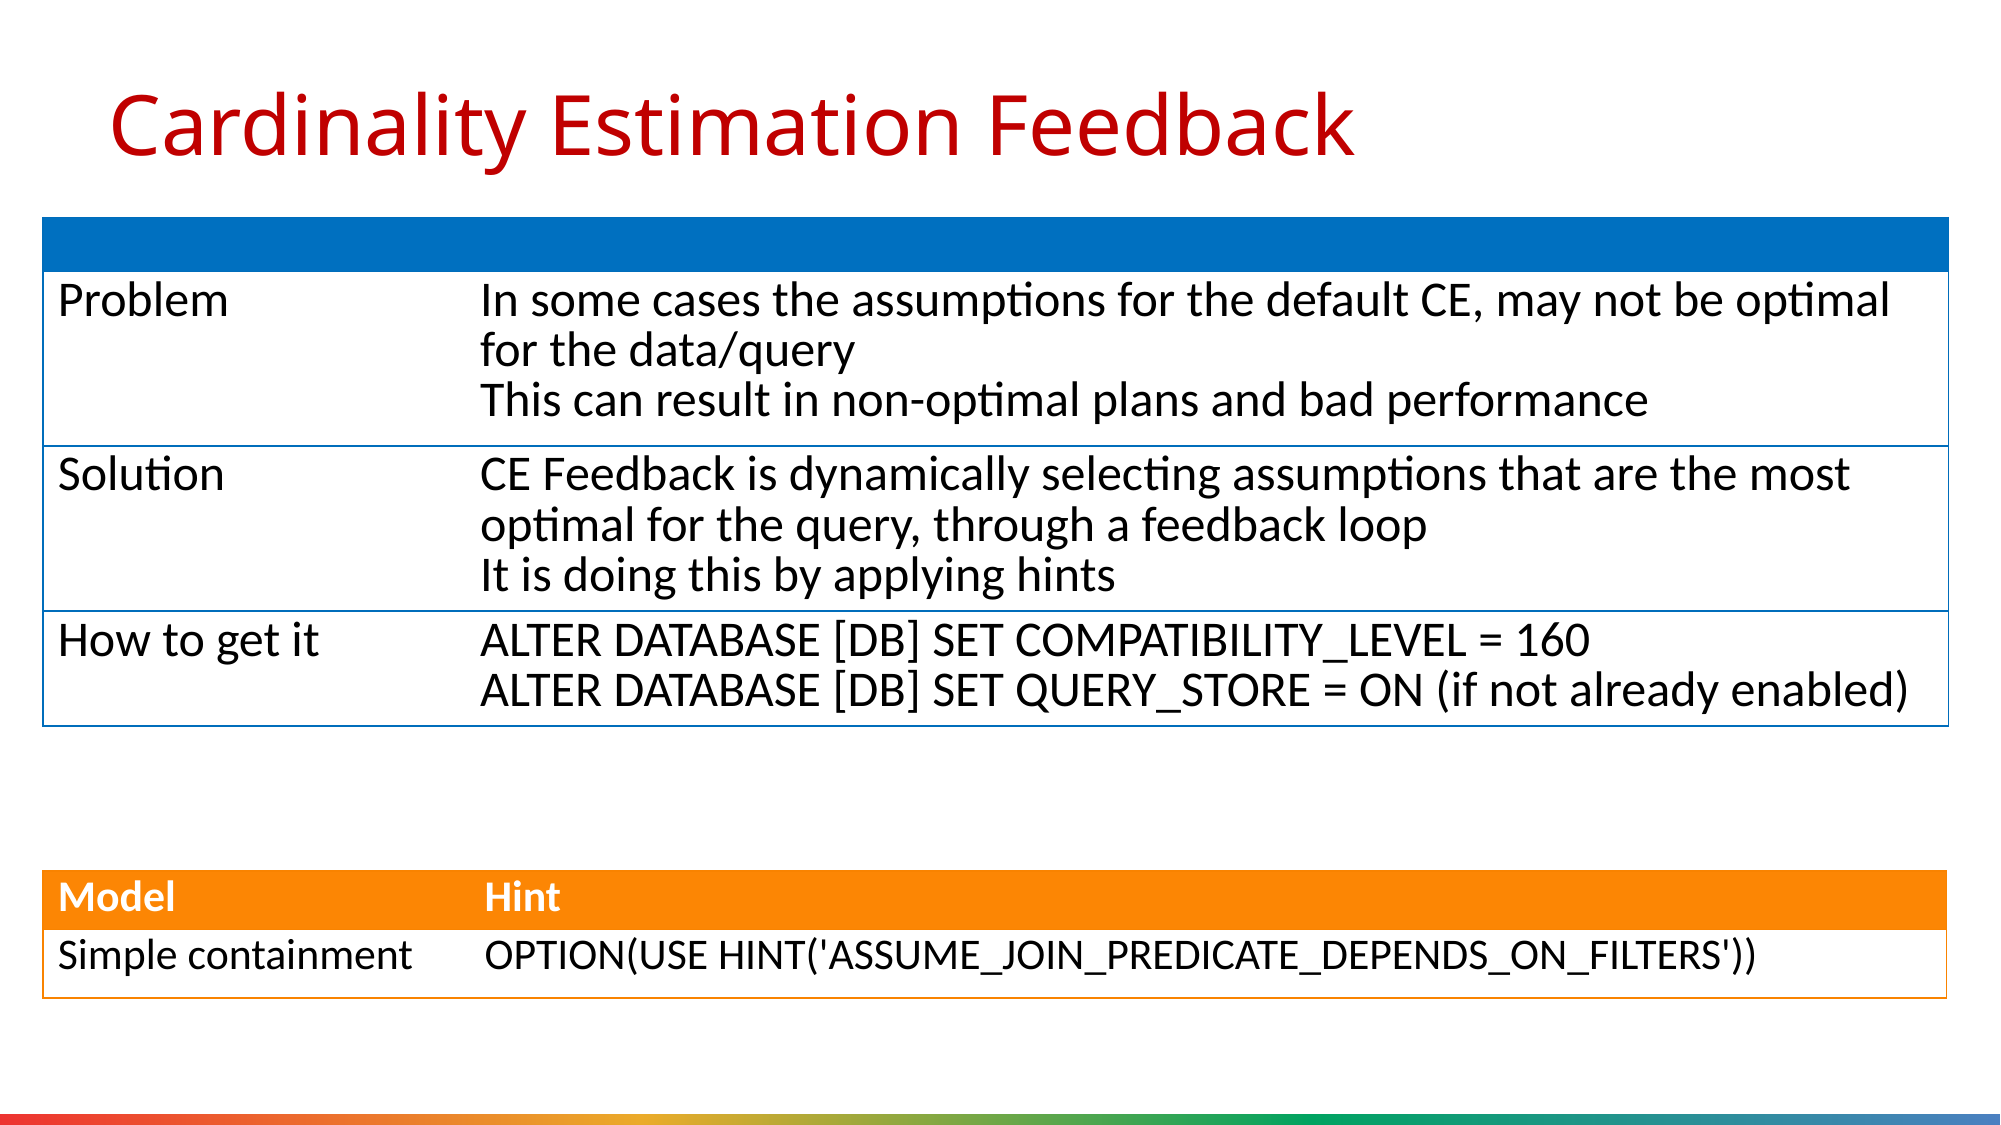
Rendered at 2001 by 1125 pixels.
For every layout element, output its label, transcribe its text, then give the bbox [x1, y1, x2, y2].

table_cell OPTION(USE HINT('ASSUME_JOIN_PREDICATE_DEPENDS_ON_FILTERS')) [470, 930, 1946, 997]
table_header [465, 218, 1948, 271]
table_cell ALTER DATABASE [DB] SET COMPATIBILITY_LEVEL = 160 ALTER DATABASE [DB] SET QUERY_STORE = ON (if not already enabled) [465, 612, 1948, 725]
table_cell Problem [44, 272, 465, 445]
table_cell Solution [44, 447, 465, 610]
title Cardinality Estimation Feedback [93, 29, 1900, 217]
table_header Model [44, 872, 470, 929]
table_cell CE Feedback is dynamically selecting assumptions that are the most optimal for the query, through a feedback loop It is doing this by applying hints [465, 447, 1948, 610]
table_cell In some cases the assumptions for the default CE, may not be optimal for the data/query This can result in non-optimal plans and bad performance [465, 272, 1948, 445]
table_header Hint [470, 872, 1946, 929]
table_header [44, 218, 465, 271]
picture [0, 1114, 2000, 1125]
table_cell Simple containment [44, 930, 470, 997]
table_cell How to get it [44, 612, 465, 725]
